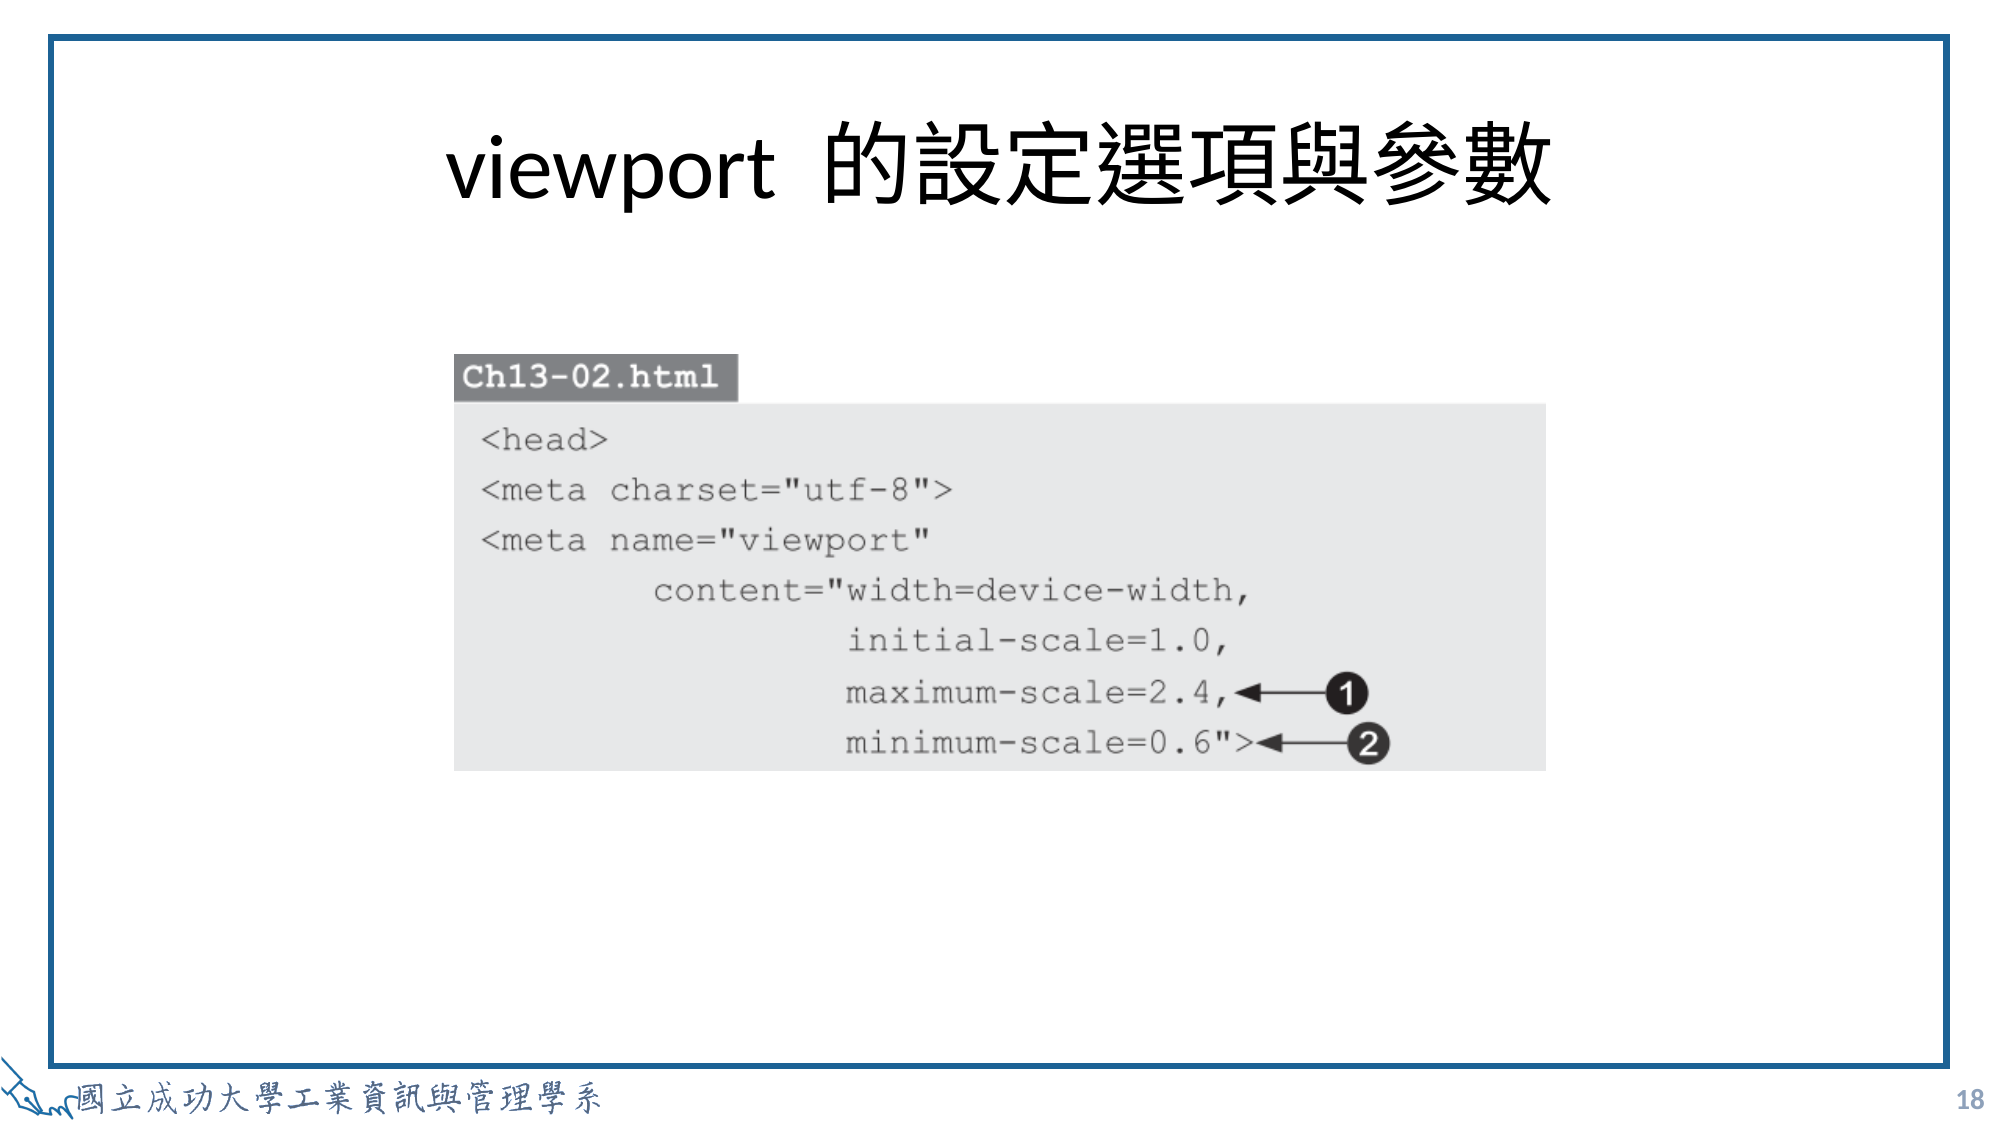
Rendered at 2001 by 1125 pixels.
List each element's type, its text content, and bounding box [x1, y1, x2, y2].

slide_number 18 [1550, 1067, 2000, 1125]
picture [454, 354, 1546, 771]
title viewport 的設定選項與參數 [137, 59, 1863, 278]
picture [0, 1049, 80, 1125]
